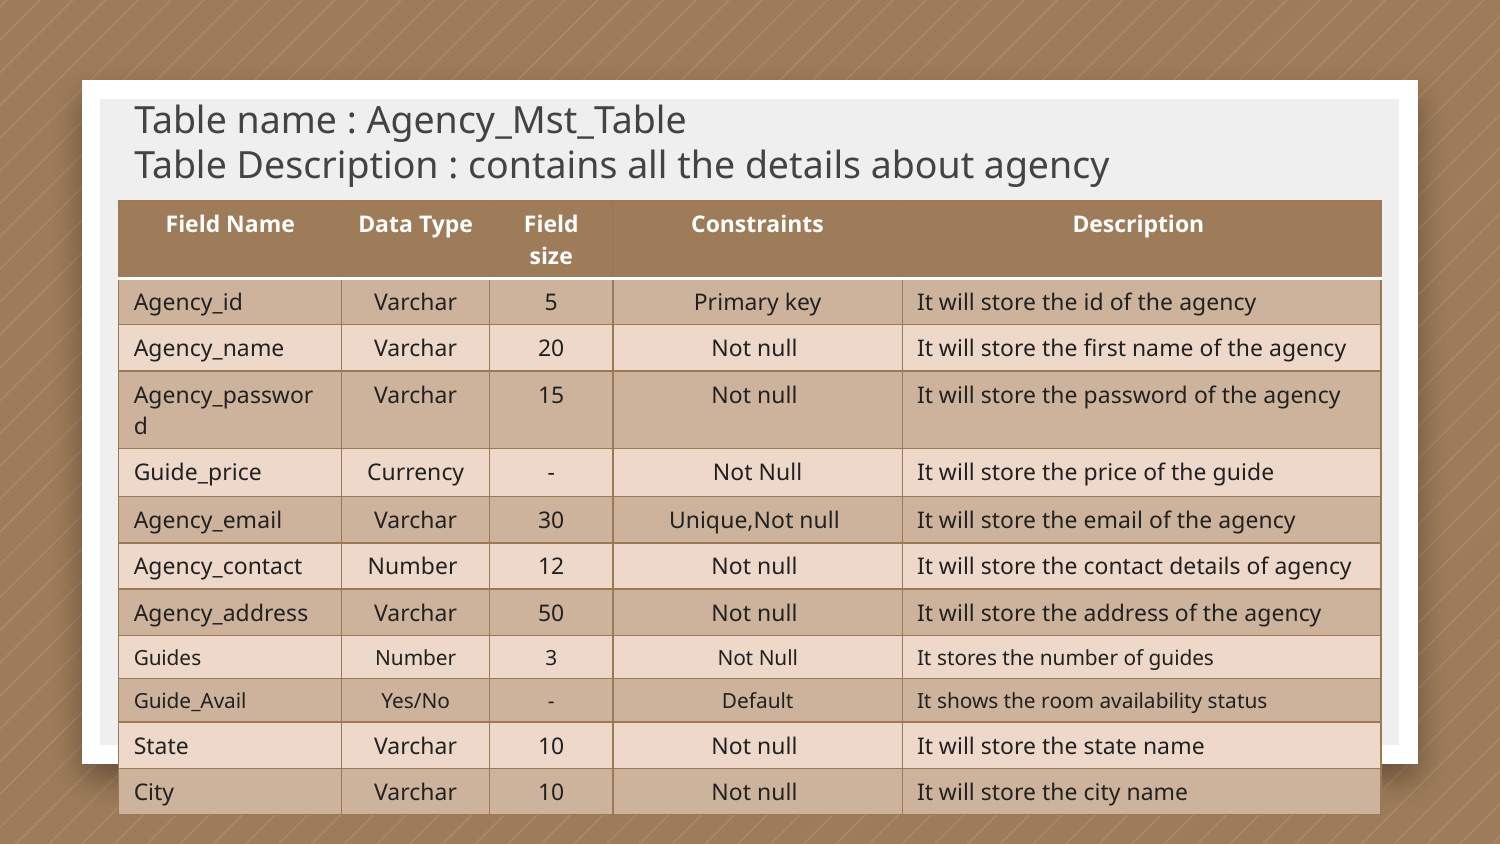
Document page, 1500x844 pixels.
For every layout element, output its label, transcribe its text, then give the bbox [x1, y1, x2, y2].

table_header Field size [490, 202, 612, 277]
table_cell Number [342, 544, 489, 588]
table_cell Agency_password [119, 372, 341, 448]
table_cell It will store the contact details of agency [903, 544, 1380, 588]
table_cell State [119, 723, 341, 768]
table_cell Default [614, 679, 902, 721]
table_cell 20 [490, 325, 612, 370]
slide_number 50 [0, 762, 1500, 844]
table_cell It will store the id of the agency [903, 280, 1380, 324]
table_cell Varchar [342, 325, 489, 370]
table_cell It will store the address of the agency [903, 590, 1380, 635]
table_cell Varchar [342, 372, 489, 448]
table_cell Not Null [614, 449, 902, 496]
table_cell Varchar [342, 280, 489, 324]
table_cell It will store the first name of the agency [903, 325, 1380, 370]
table_cell Number [342, 636, 489, 678]
table_cell 12 [490, 544, 612, 588]
table_cell Unique,Not null [614, 497, 902, 542]
table_header Data Type [342, 202, 489, 277]
table_cell Yes/No [342, 679, 489, 721]
table_cell Varchar [342, 497, 489, 542]
table_cell Not null [614, 723, 902, 768]
table_cell Not null [614, 544, 902, 588]
table_cell It stores the number of guides [903, 636, 1380, 678]
table_cell It will store the password of the agency [903, 372, 1380, 448]
table_cell 30 [490, 497, 612, 542]
table_cell - [490, 679, 612, 721]
table_cell Varchar [342, 769, 489, 814]
table_cell Agency_contact [119, 544, 341, 588]
table_cell Currency [342, 449, 489, 496]
table_cell Not null [614, 325, 902, 370]
table_cell Not null [614, 590, 902, 635]
table_cell It will store the city name [903, 769, 1380, 814]
table_cell Guide_Avail [119, 679, 341, 721]
table_header Field Name [119, 202, 341, 277]
table_cell - [490, 449, 612, 496]
table_cell 10 [490, 769, 612, 814]
table_cell It will store the state name [903, 723, 1380, 768]
table_cell Guide_price [119, 449, 341, 496]
table_cell 3 [490, 636, 612, 678]
table_cell It will store the price of the guide [903, 449, 1380, 496]
table_cell Guides [119, 636, 341, 678]
table_cell Not null [614, 769, 902, 814]
table_header Description [903, 202, 1380, 277]
title Table name : Agency_Mst_Table Table Description : contains all the details about agency [119, 101, 1324, 200]
table_cell Agency_email [119, 497, 341, 542]
table_cell 15 [490, 372, 612, 448]
table_cell City [119, 769, 341, 814]
table_cell Not Null [614, 636, 902, 678]
table_cell Agency_id [119, 280, 341, 324]
table_cell Varchar [342, 723, 489, 768]
table_cell Not null [614, 372, 902, 448]
table_cell Primary key [614, 280, 902, 324]
table_cell 10 [490, 723, 612, 768]
table_cell Varchar [342, 590, 489, 635]
table_cell 5 [490, 280, 612, 324]
table_cell It shows the room availability status [903, 679, 1380, 721]
table_cell 50 [490, 590, 612, 635]
table_cell Agency_address [119, 590, 341, 635]
table_cell Agency_name [119, 325, 341, 370]
table_cell It will store the email of the agency [903, 497, 1380, 542]
table_header Constraints [614, 202, 902, 277]
